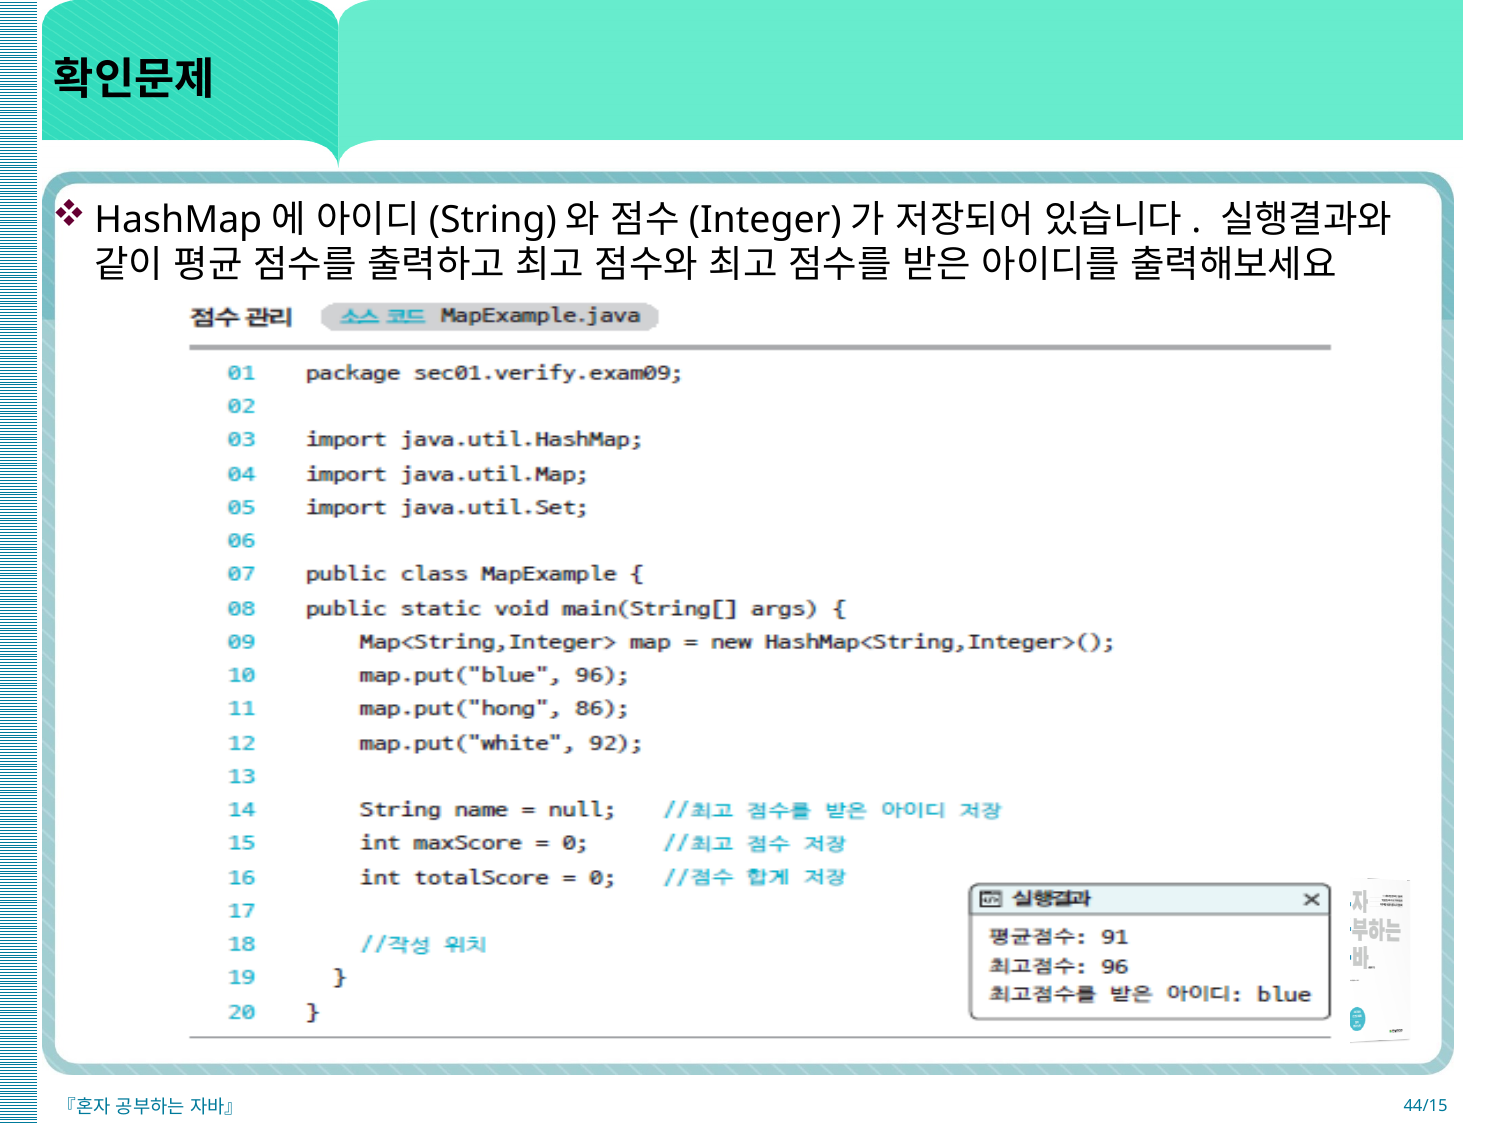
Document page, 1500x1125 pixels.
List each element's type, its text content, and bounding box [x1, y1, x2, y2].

picture [1243, 797, 1488, 1122]
picture [68, 1097, 75, 1110]
title 확인문제 [39, 42, 1280, 138]
picture [116, 1102, 131, 1107]
list HashMap에 아이디(String)와 점수(Integer)가 저장되어 있습니다. 실행결과와 같이 평균 점수를 출력하고 최고 점수와 최고 점수를 받은 아이디를 출력해보세요 [37, 187, 1463, 1091]
picture [174, 291, 1351, 1049]
picture [42, 0, 1463, 187]
picture [225, 1102, 232, 1115]
